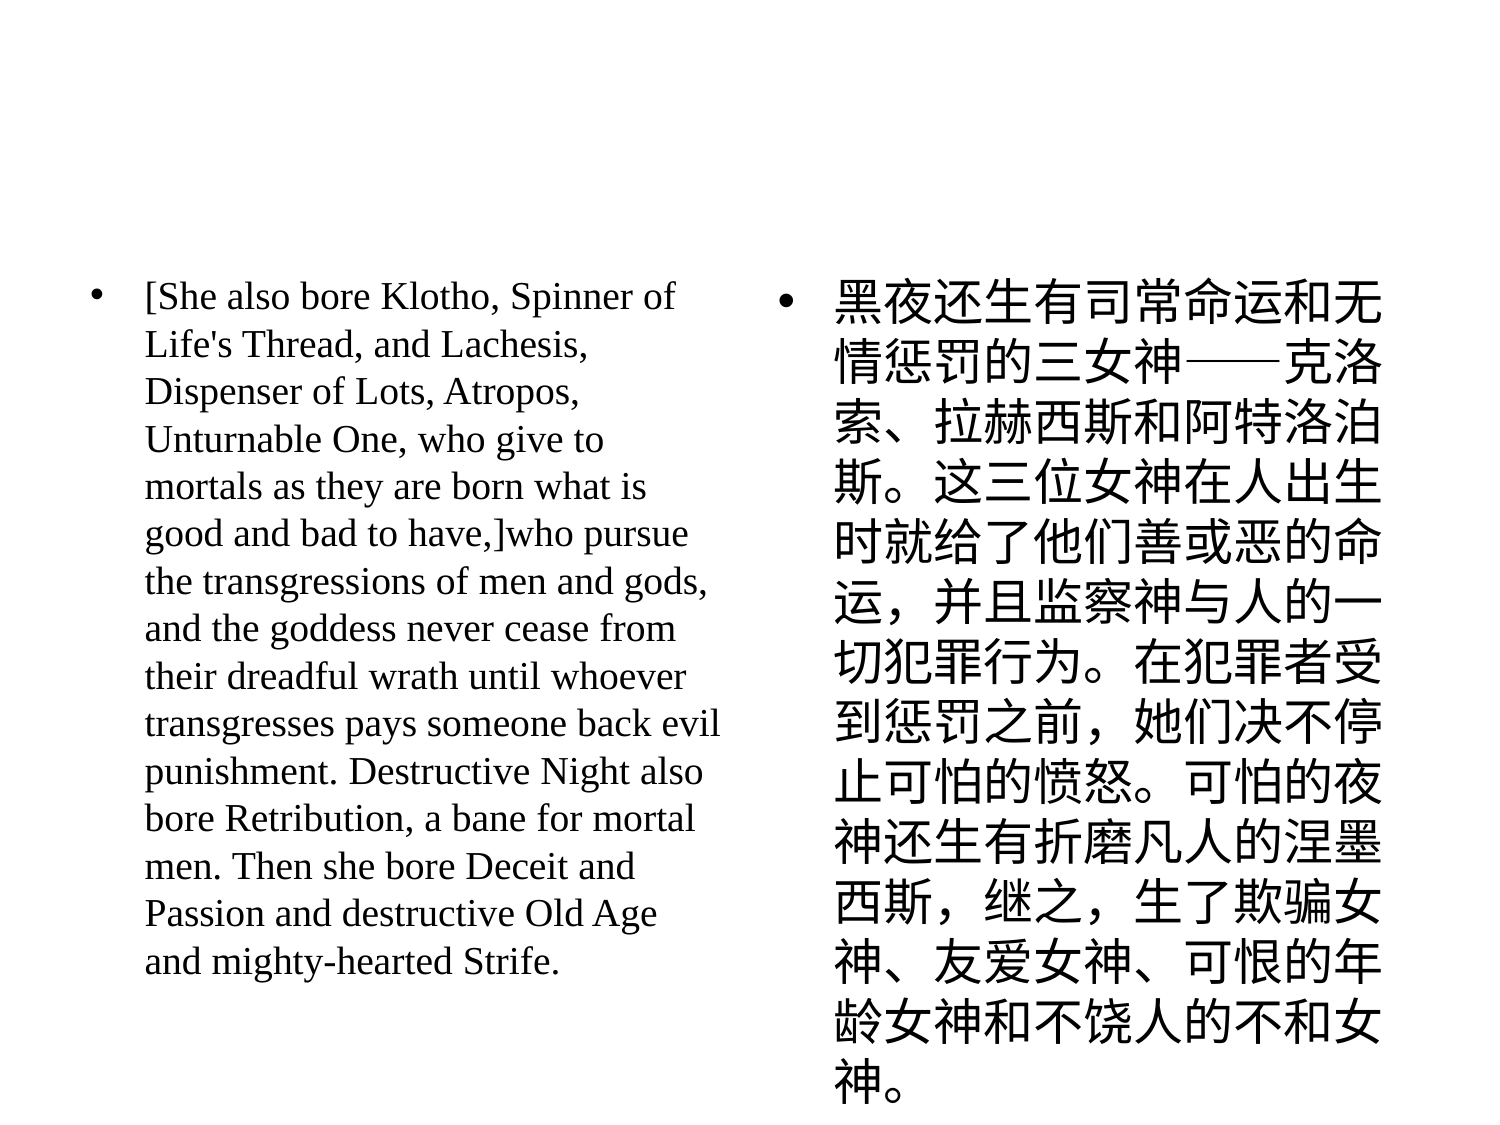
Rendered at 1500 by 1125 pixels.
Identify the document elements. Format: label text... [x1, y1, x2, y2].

list [She also bore Klotho, Spinner of Life's Thread, and Lachesis, Dispenser of Lots, Atropos, Unturnable One, who give to mortals as they are born what is good and bad to have,]who pursue the transgressions of men and gods, and the goddess never cease from their dreadful wrath until whoever transgresses pays someone back evil punishment. Destructive Night also bore Retribution, a bane for mortal men. Then she bore Deceit and Passion and destructive Old Age and mighty-hearted Strife. [75, 262, 738, 1005]
list ⿊夜还⽣有司常命运和⽆情惩罚的三⼥神——克洛索、拉赫西斯和阿特洛泊斯。这三位⼥神在⼈出⽣时就给了他们善或恶的命运，并且监察神与⼈的⼀切犯罪⾏为。在犯罪者受到惩罚之前，她们决不停⽌可怕的愤怒。可怕的夜神还⽣有折磨凡⼈的涅墨西斯，继之，⽣了欺骗⼥神、友爱⼥神、可恨的年龄⼥神和不饶⼈的不和⼥神。 [762, 262, 1425, 1005]
